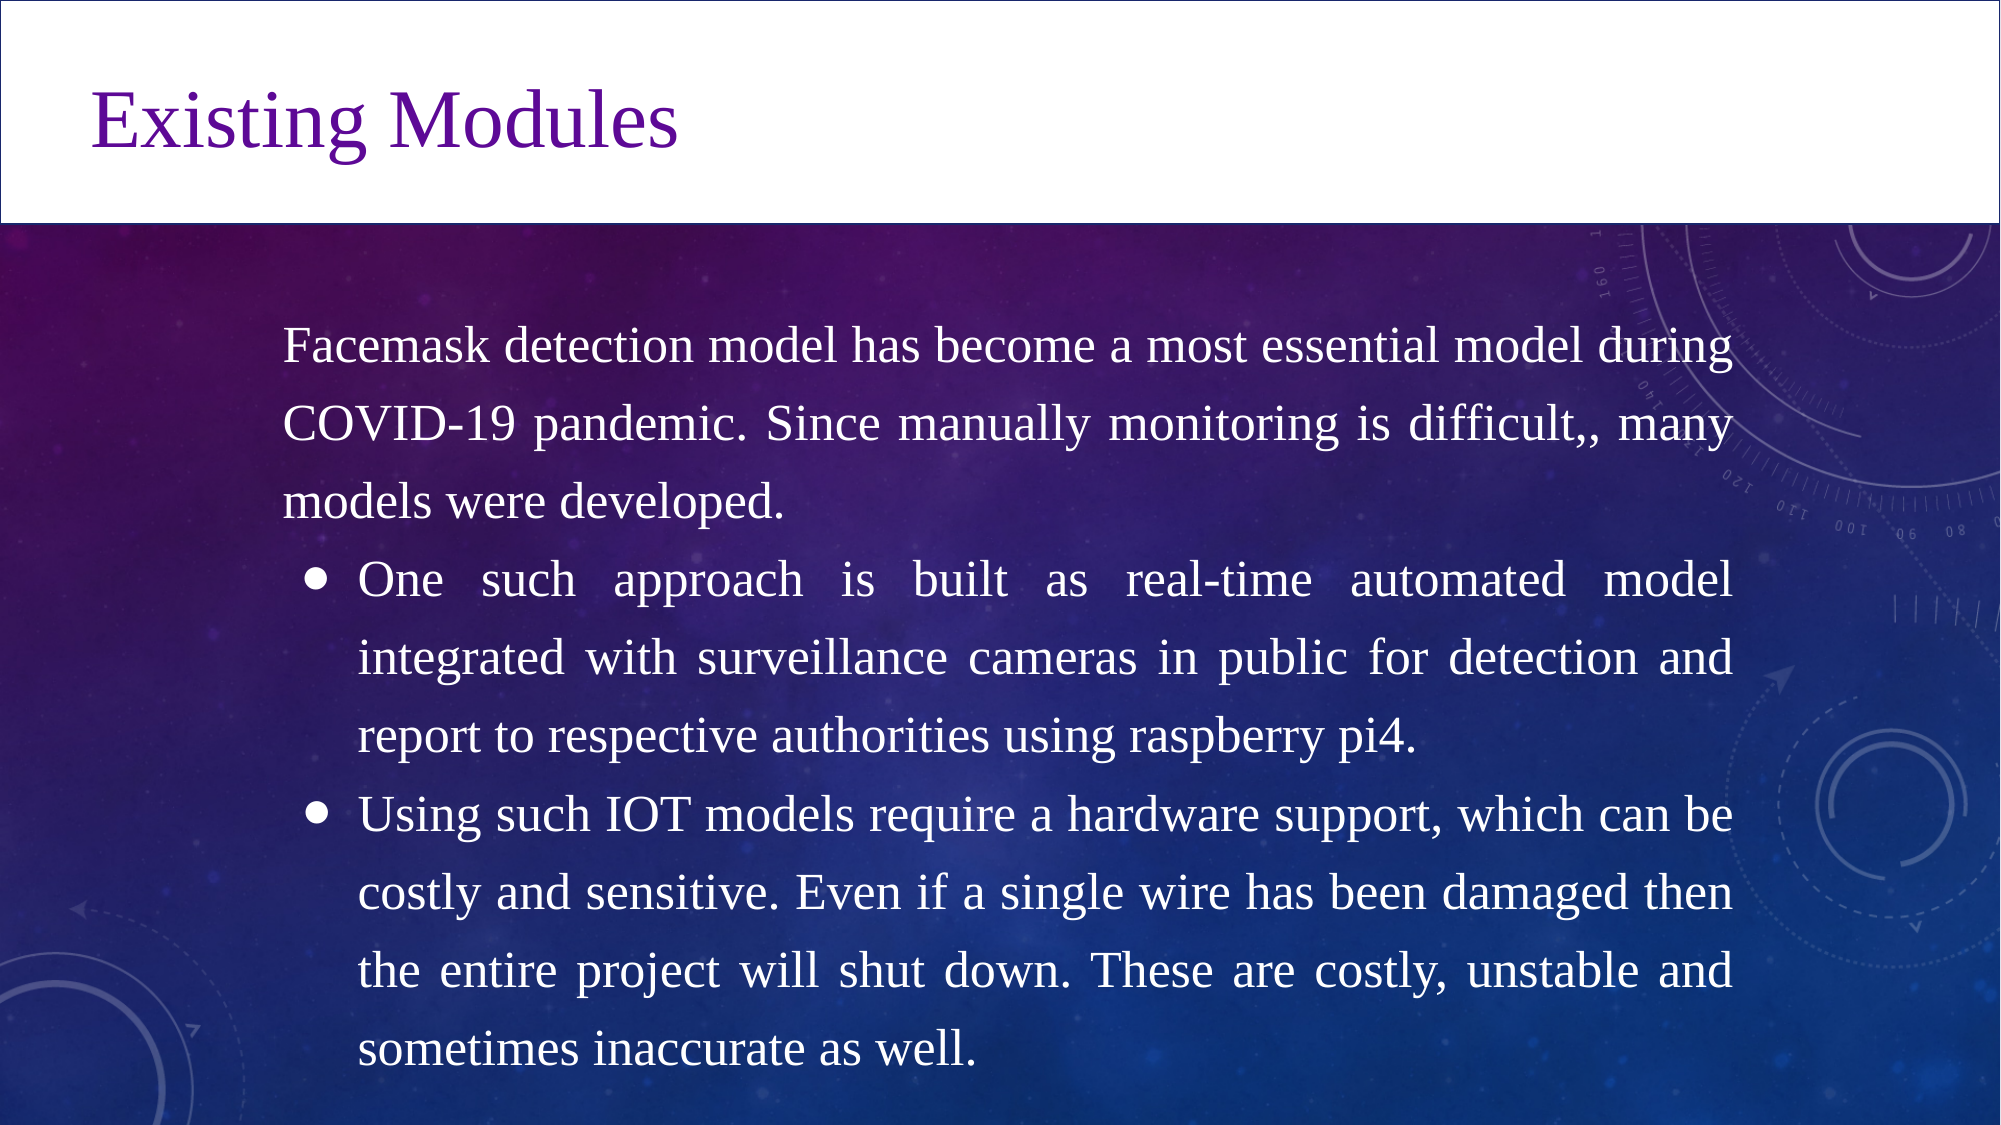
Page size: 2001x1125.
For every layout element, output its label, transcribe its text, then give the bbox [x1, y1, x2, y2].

picture [0, 0, 2001, 1125]
text_box [0, 0, 2000, 225]
text_box Existing Modules [75, 20, 1000, 208]
text_box Facemask detection model has become a most essential model during COVID-19 pandemic. Since manually monitoring is difficult,, many models were developed. One such approach is built as real-time automated model integrated with surveillance cameras in public for detection and report to respective authorities using raspberry pi4. Using such IOT models require a hardware support, which can be costly and sensitive. Even if a single wire has been damaged then the entire project will shut down. These are costly, unstable and sometimes inaccurate as well. [267, 287, 1750, 1084]
